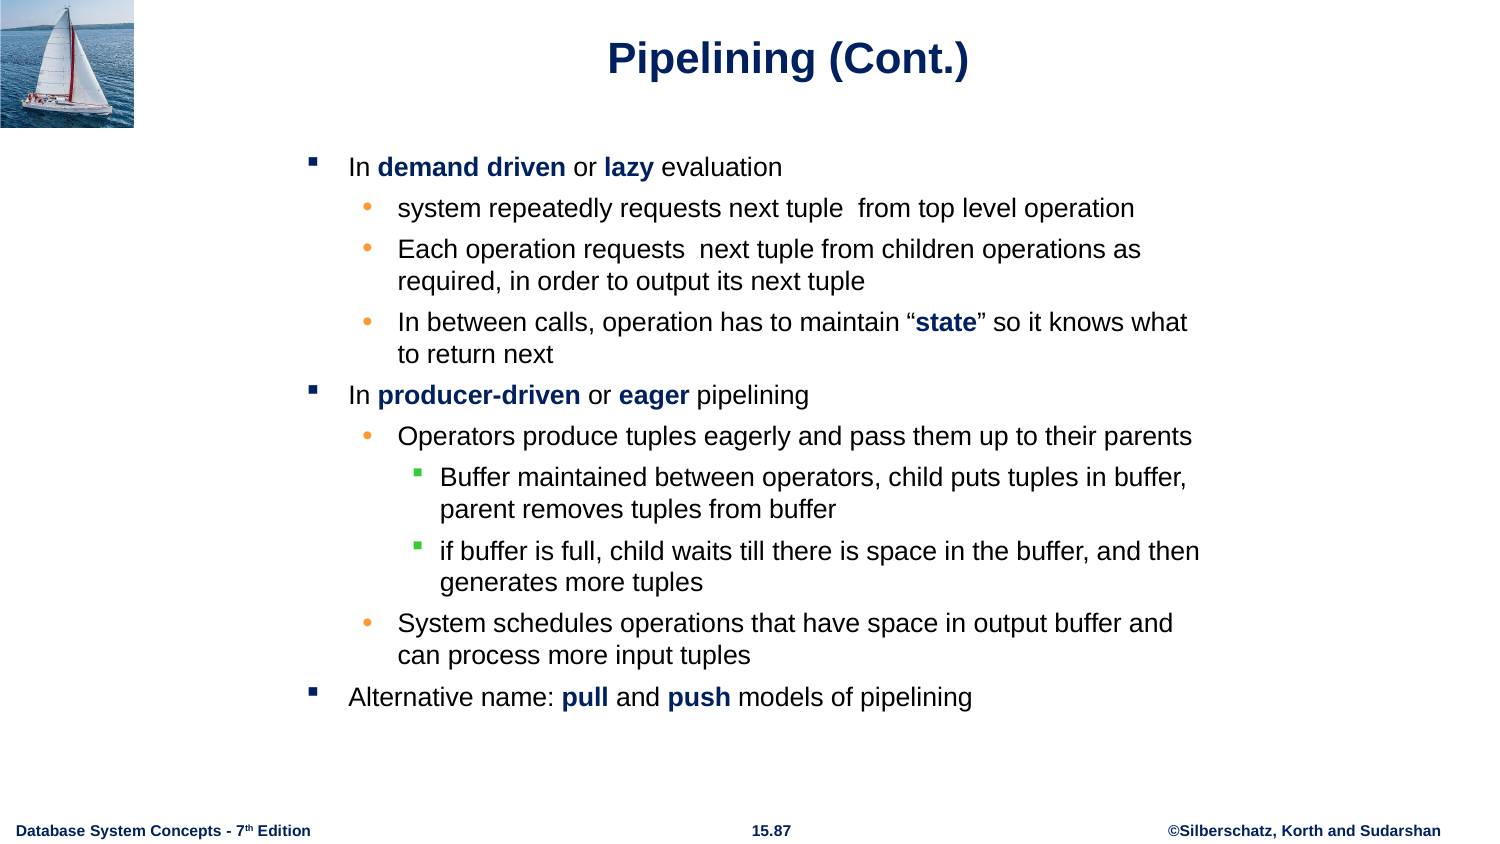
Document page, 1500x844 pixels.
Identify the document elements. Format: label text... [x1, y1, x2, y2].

list In demand driven or lazy evaluation system repeatedly requests next tuple from top level operation Each operation requests next tuple from children operations as required, in order to output its next tuple In between calls, operation has to maintain “state” so it knows what to return next In producer-driven or eager pipelining Operators produce tuples eagerly and pass them up to their parents Buffer maintained between operators, child puts tuples in buffer, parent removes tuples from buffer if buffer is full, child waits till there is space in the buffer, and then generates more tuples System schedules operations that have space in output buffer and can process more input tuples Alternative name: pull and push models of pipelining [291, 142, 1219, 753]
title Pipelining (Cont.) [125, 14, 1452, 90]
picture [0, 0, 134, 128]
